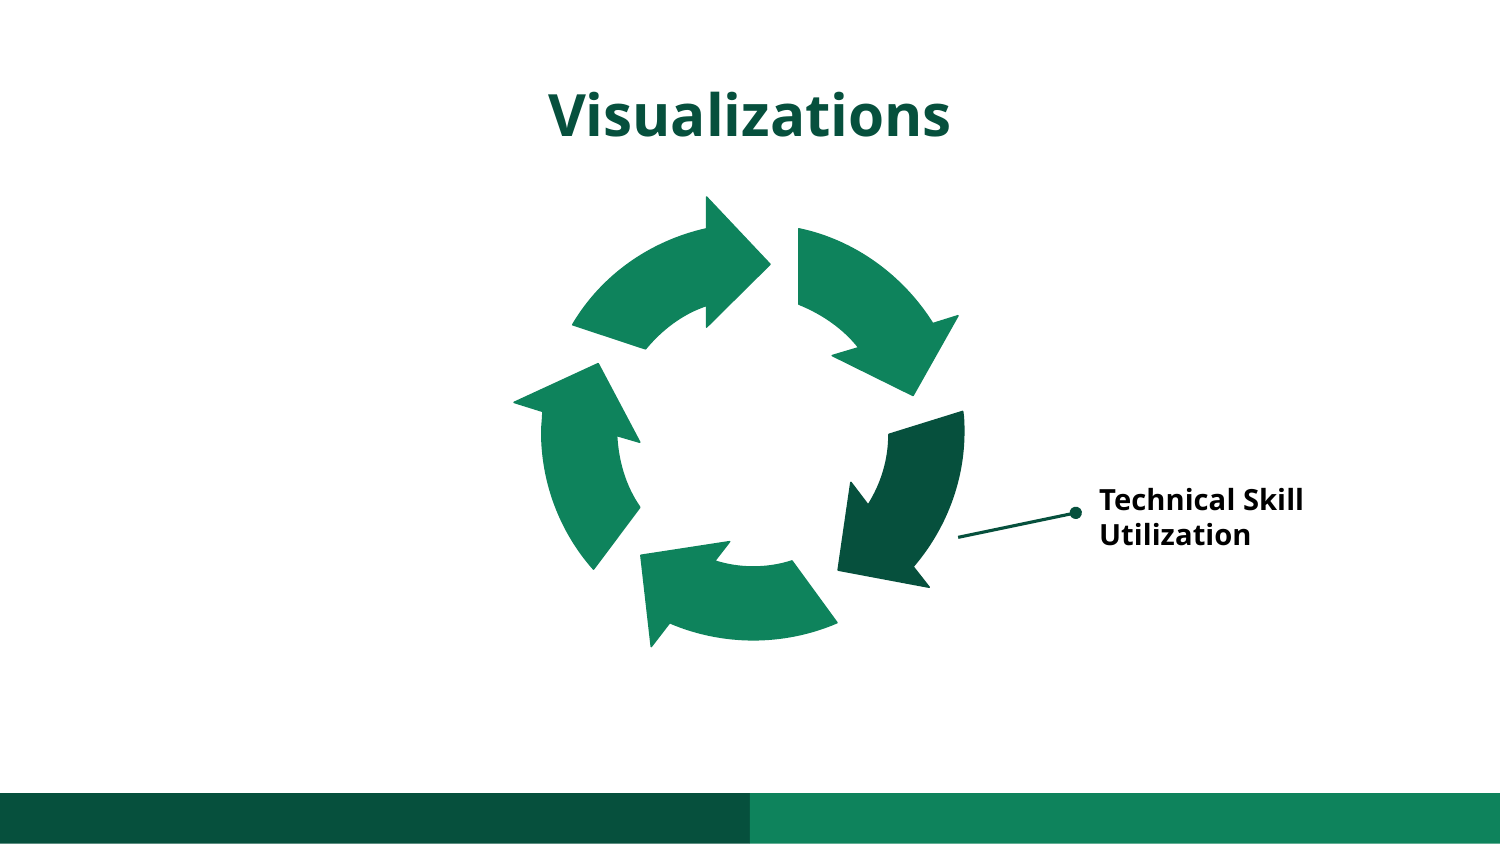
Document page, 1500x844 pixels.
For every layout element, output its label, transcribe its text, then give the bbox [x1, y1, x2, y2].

subtitle Technical Skill Utilization [1084, 466, 1341, 534]
title Visualizations [117, 62, 1383, 217]
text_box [968, 512, 1076, 538]
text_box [513, 196, 965, 648]
